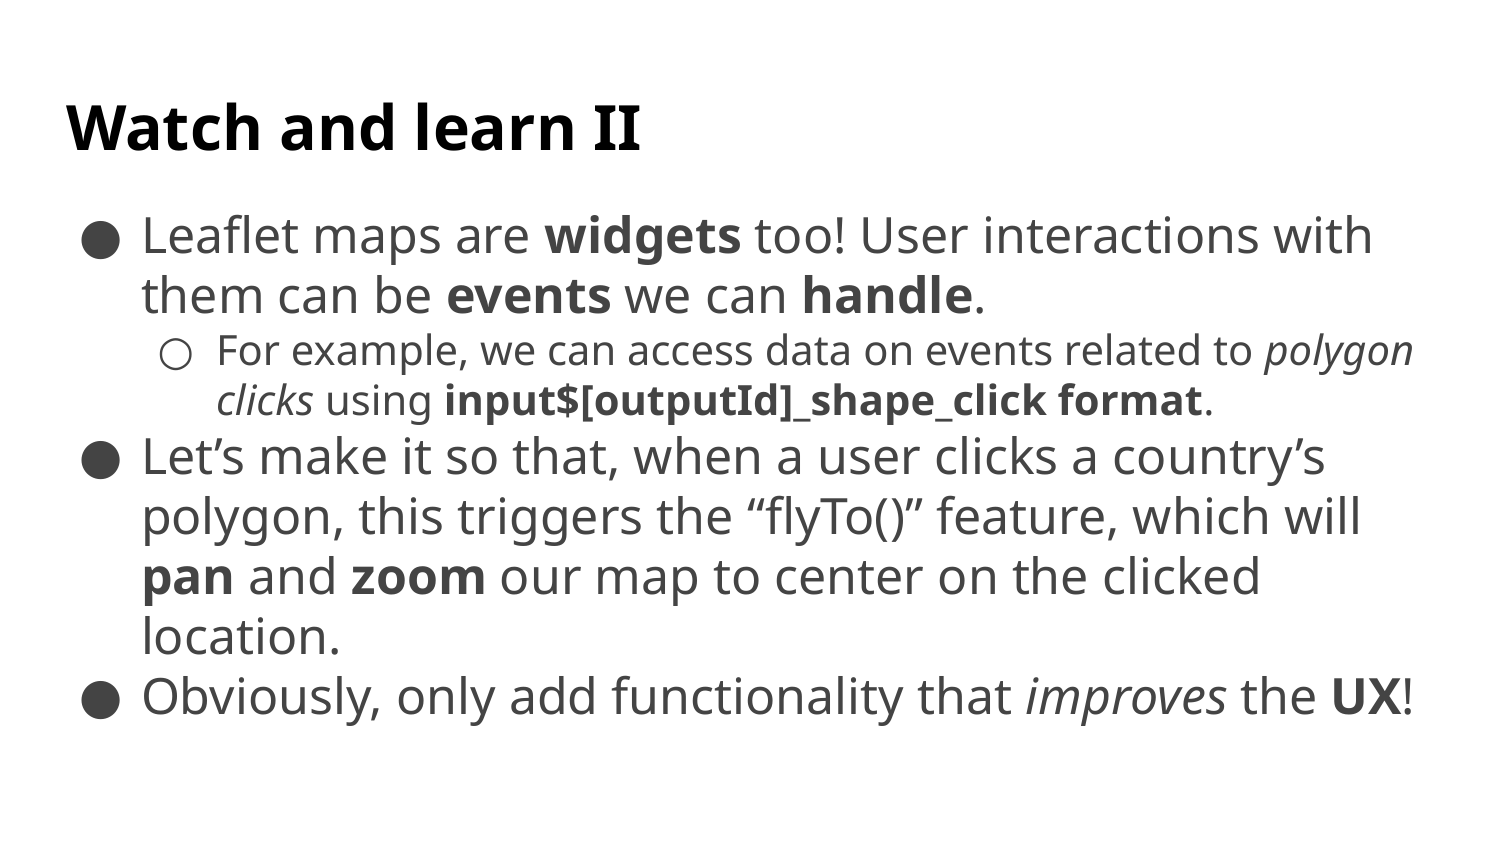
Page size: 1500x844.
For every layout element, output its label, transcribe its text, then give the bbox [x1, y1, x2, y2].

list Leaflet maps are widgets too! User interactions with them can be events we can handle. For example, we can access data on events related to polygon clicks using input$[outputId]_shape_click format. Let’s make it so that, when a user clicks a country’s polygon, this triggers the “flyTo()” feature, which will pan and zoom our map to center on the clicked location. Obviously, only add functionality that improves the UX! [51, 189, 1449, 750]
title Watch and learn II [51, 72, 1449, 176]
